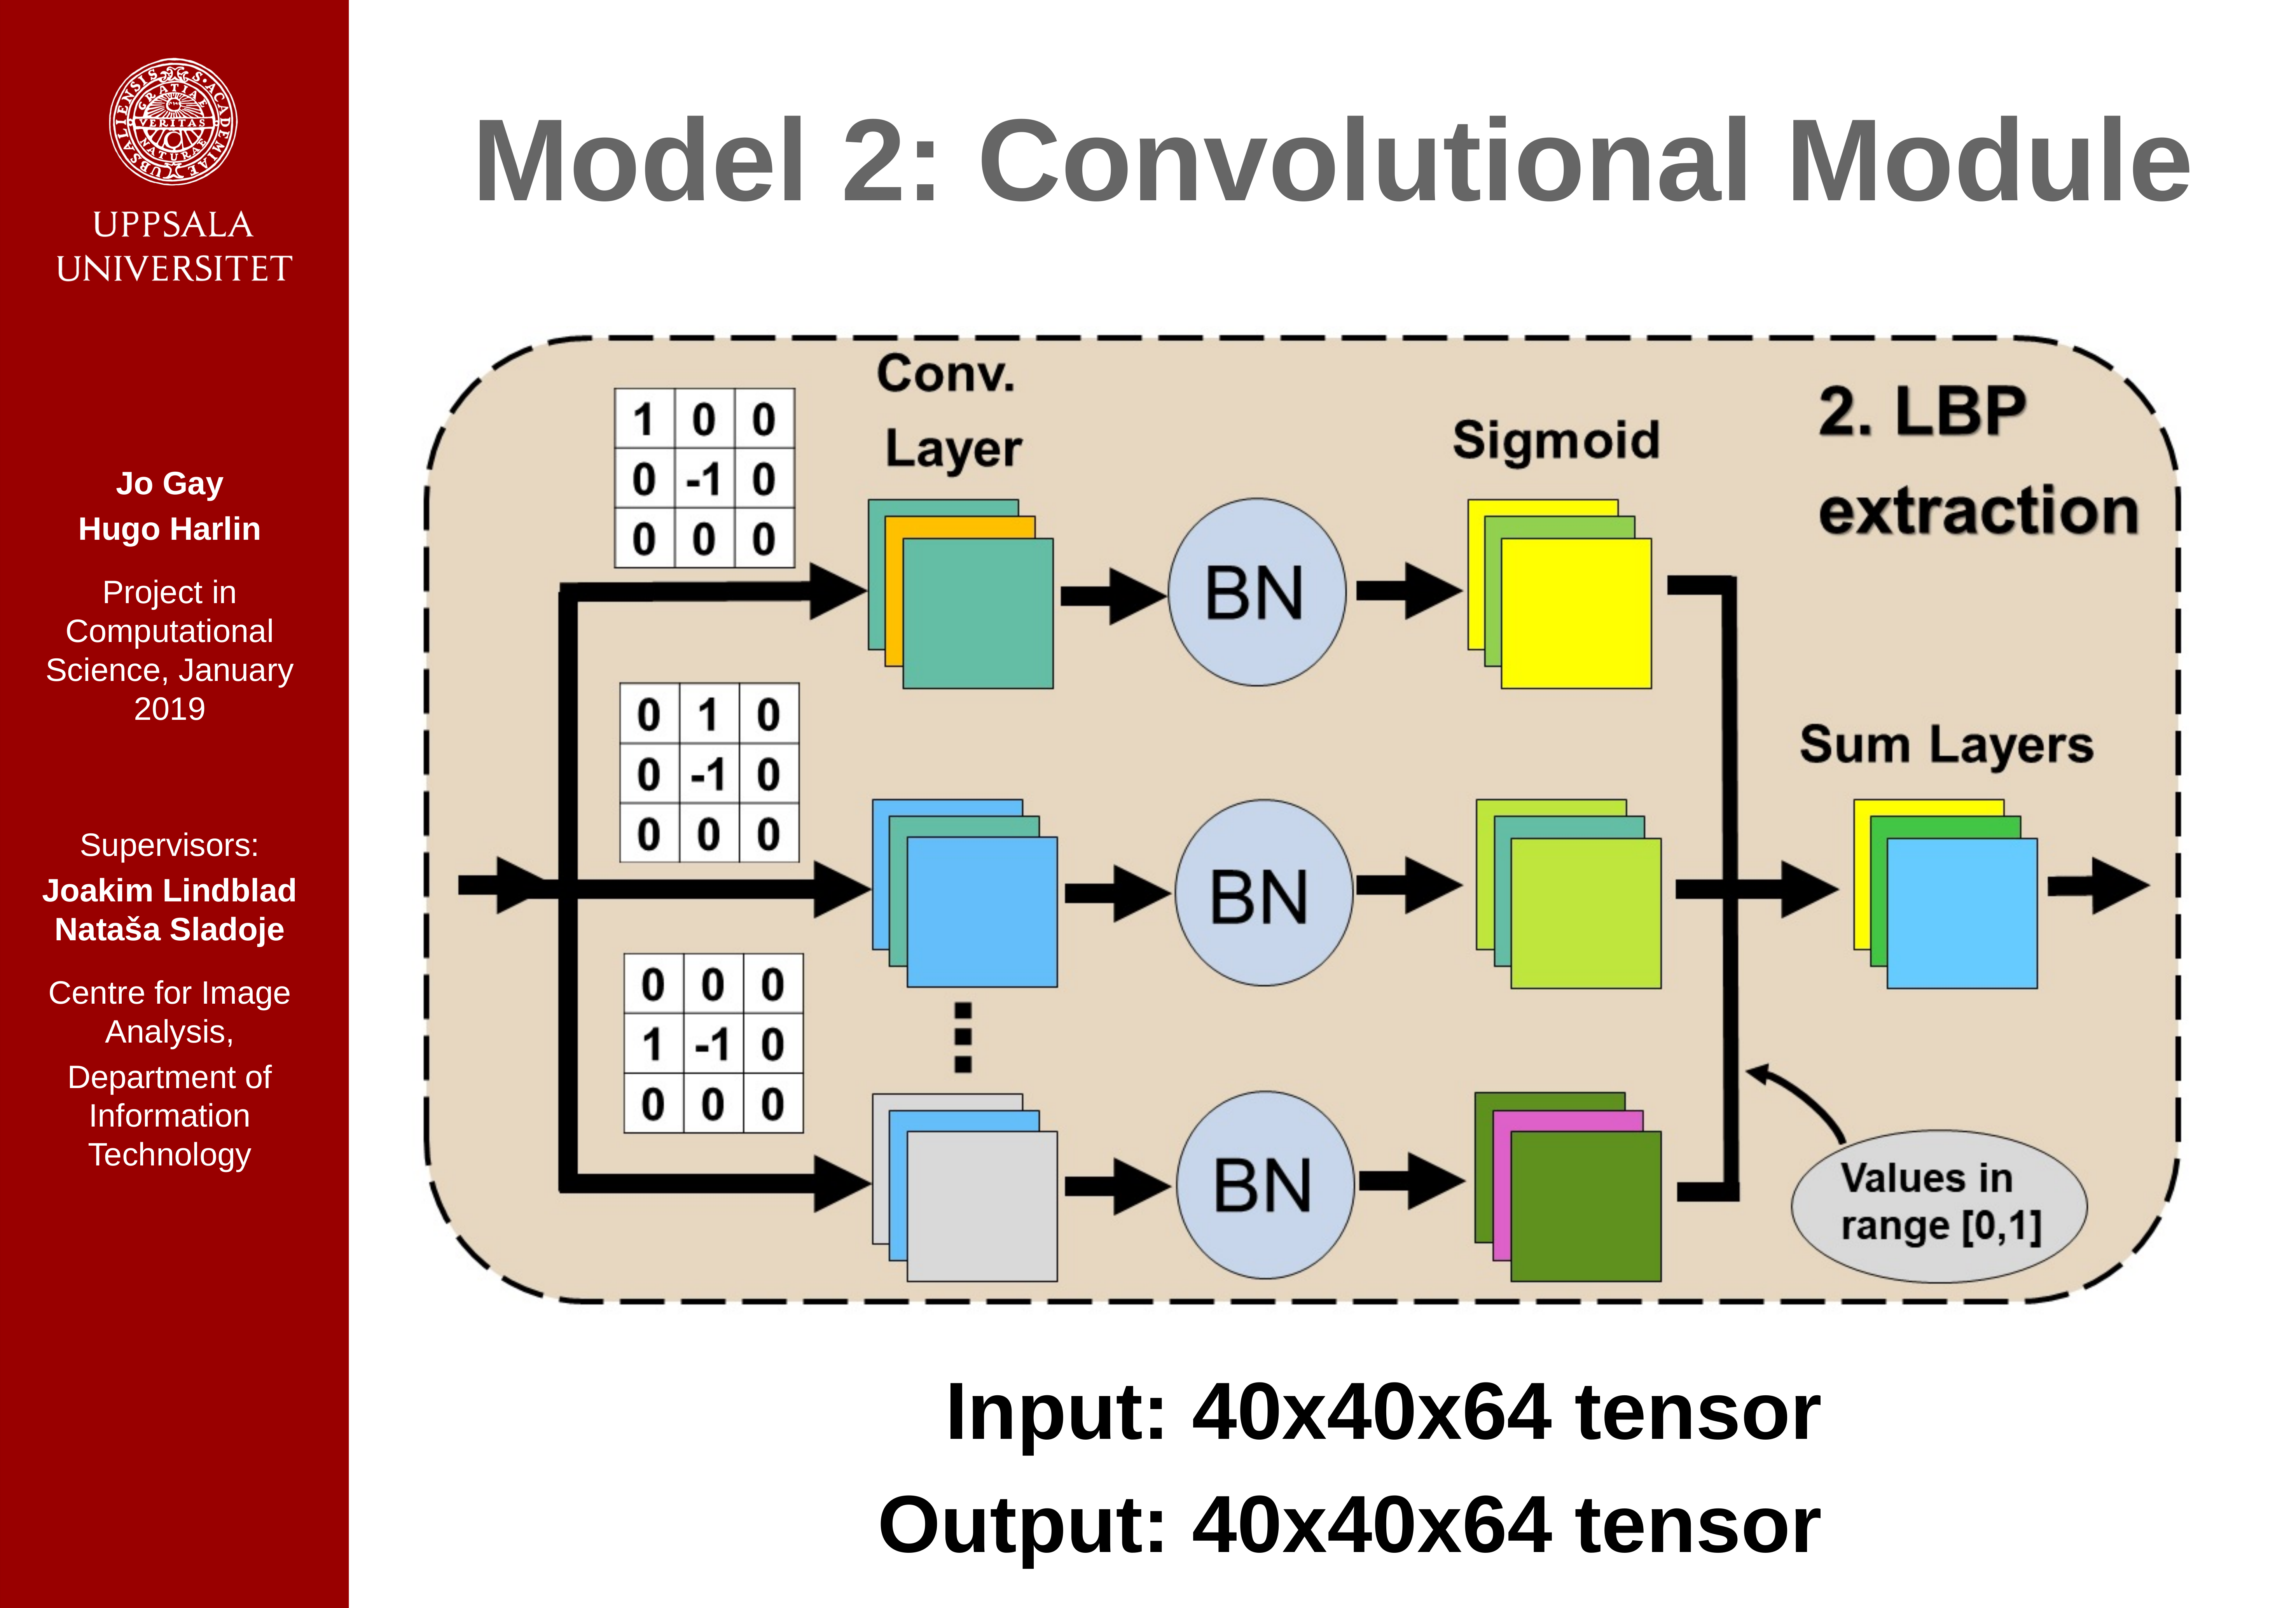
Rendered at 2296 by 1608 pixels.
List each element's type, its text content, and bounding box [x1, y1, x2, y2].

picture [0, 0, 349, 1608]
picture [412, 326, 2200, 1323]
text_box Jo Gay Hugo Harlin Project in Computational Science, January 2019 Supervisors: Joakim Lindblad Nataša Sladoje Centre for Image Analysis, Department of Information Technology [0, 459, 340, 1221]
title Model 2: Convolutional Module [450, 64, 2237, 243]
text_box Input: 40x40x64 tensor Output: 40x40x64 tensor [744, 1355, 1956, 1571]
